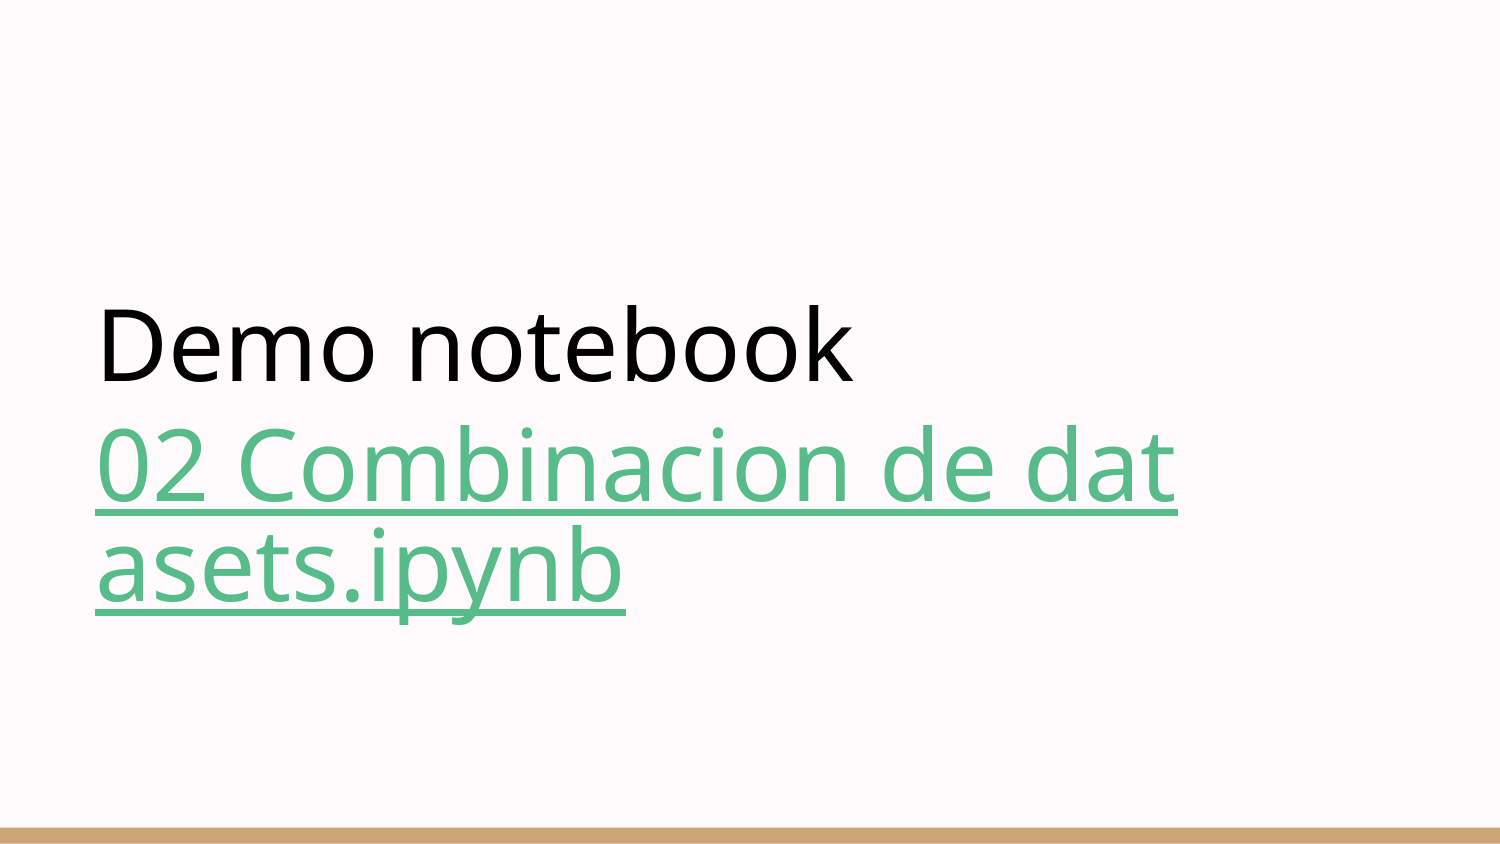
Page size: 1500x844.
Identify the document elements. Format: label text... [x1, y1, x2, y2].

title Demo notebook 02 Combinacion de datasets.ipynb [80, 73, 1211, 745]
